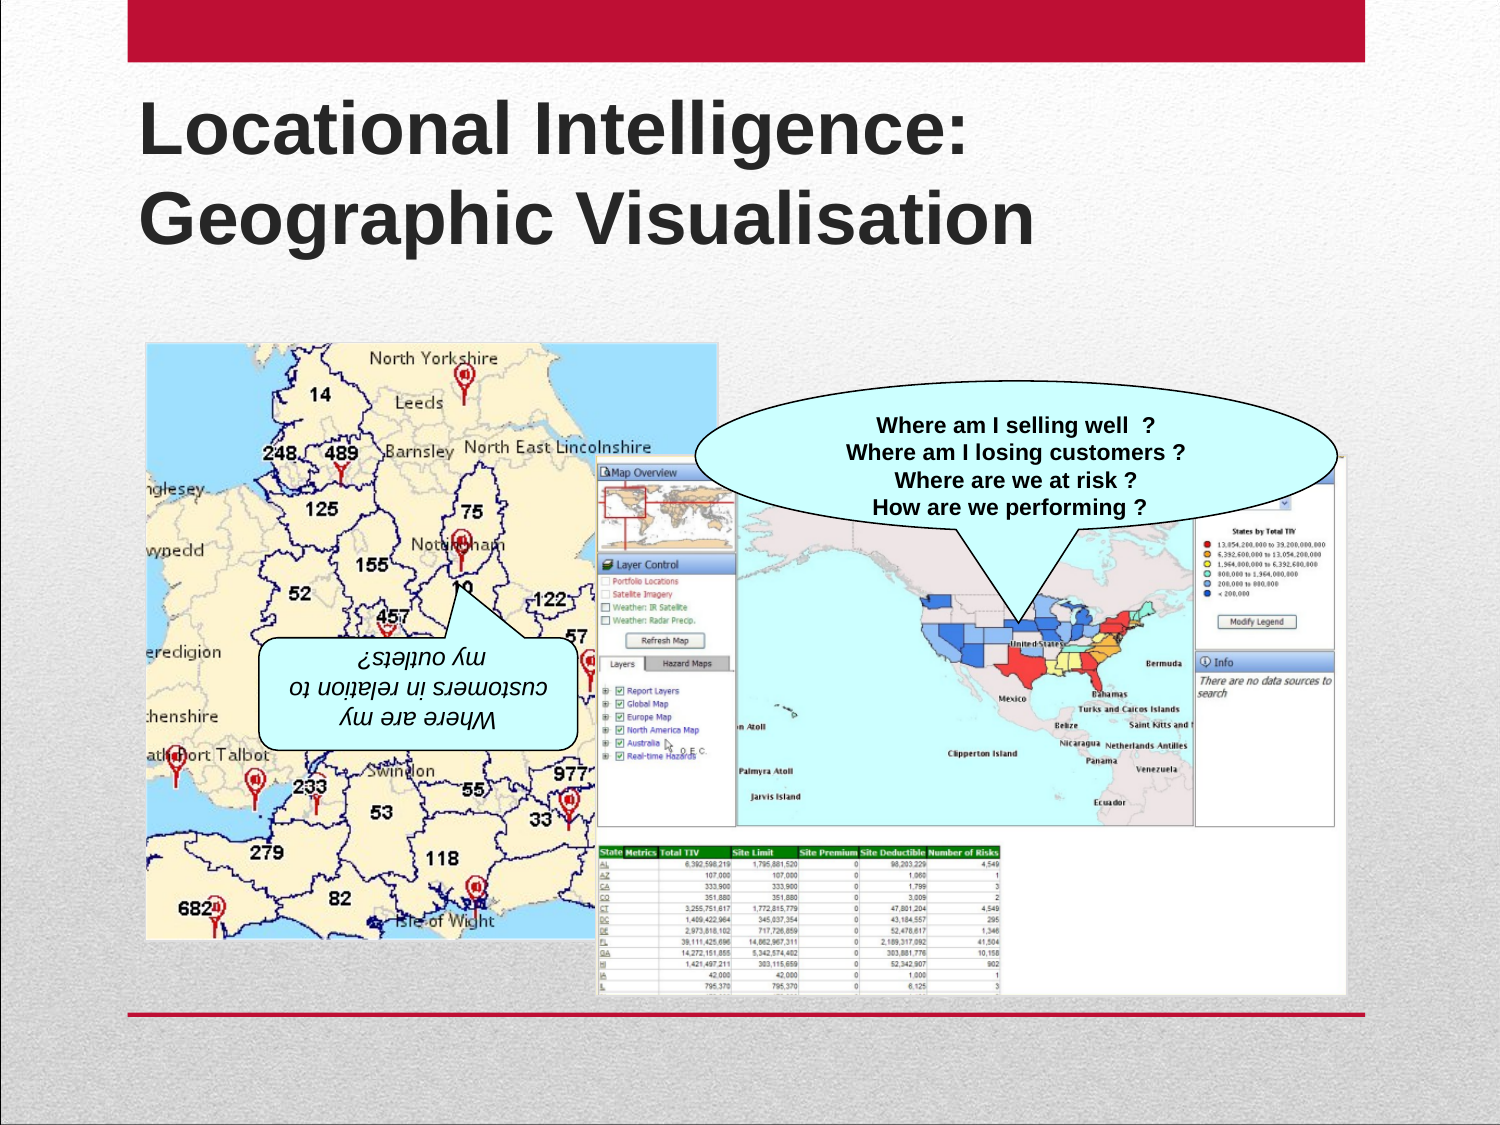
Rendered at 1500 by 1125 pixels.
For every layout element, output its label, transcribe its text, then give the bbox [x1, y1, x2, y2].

text_box Where am I selling well ? Where am I losing customers ? Where are we at risk ? How are we performing ? [722, 380, 1338, 455]
picture [0, 0, 1500, 1125]
title Locational Intelligence: Geographic Visualisation [123, 77, 1448, 268]
